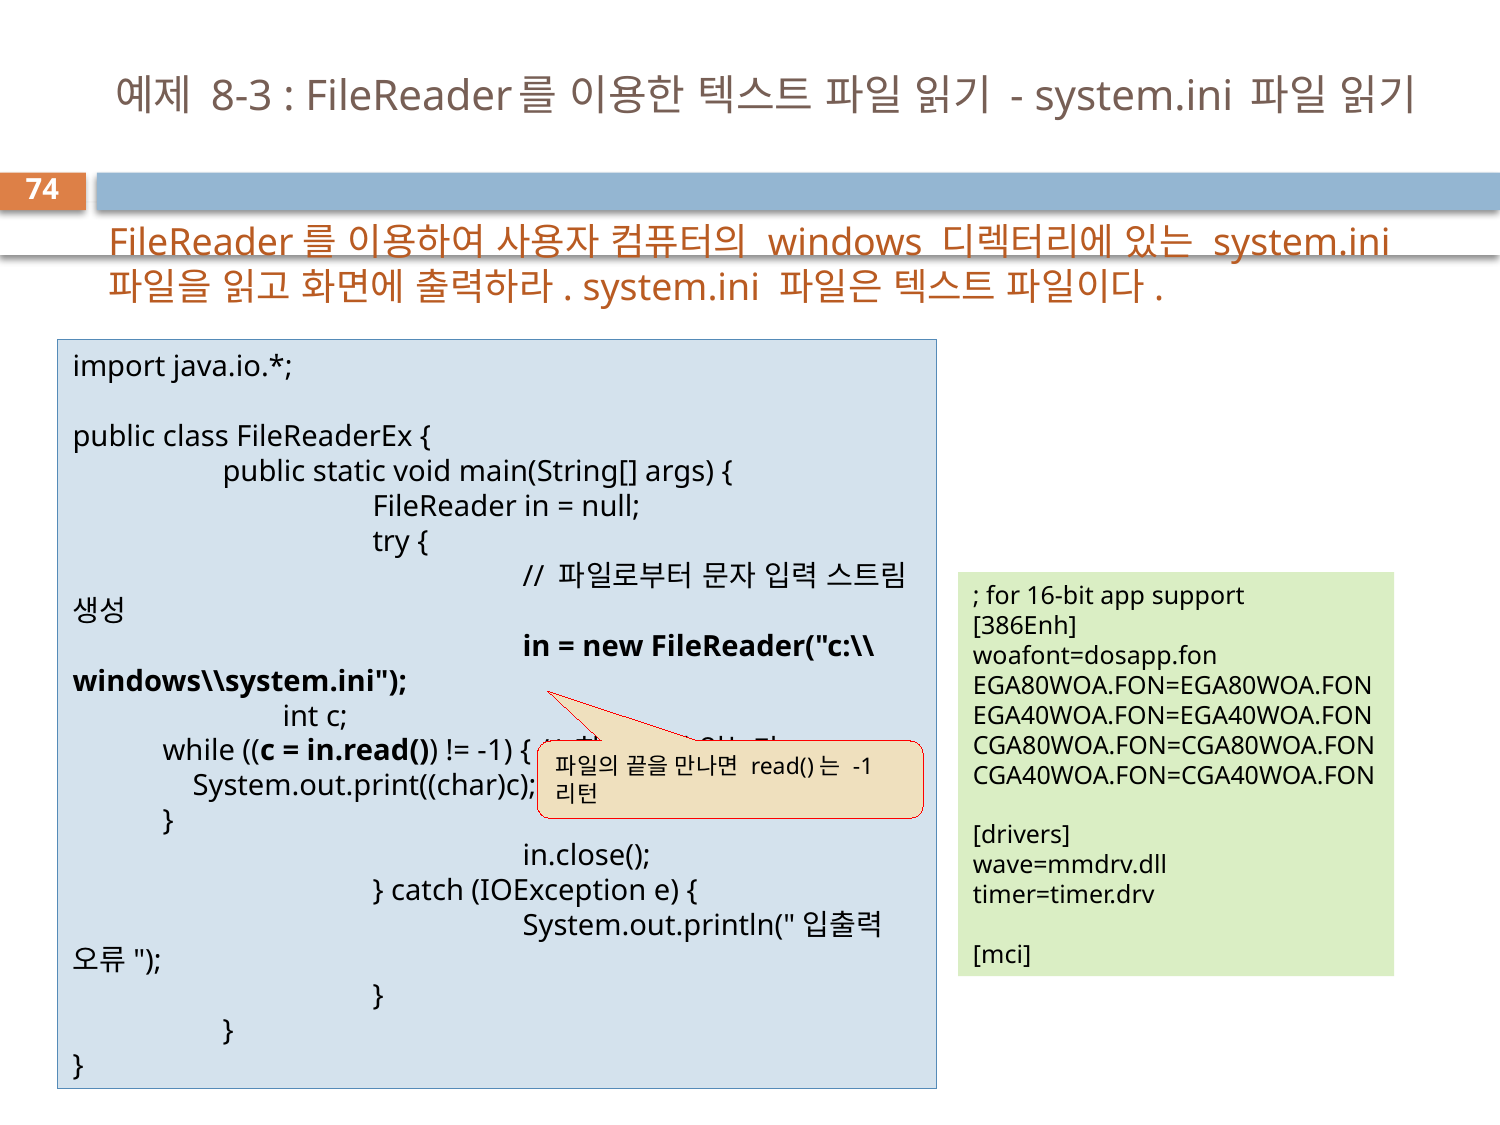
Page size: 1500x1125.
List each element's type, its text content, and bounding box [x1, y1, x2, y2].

text_box ; for 16-bit app support [386Enh] woafont=dosapp.fon EGA80WOA.FON=EGA80WOA.FON EGA40WOA.FON=EGA40WOA.FON CGA80WOA.FON=CGA80WOA.FON CGA40WOA.FON=CGA40WOA.FON [drivers] wave=mmdrv.dll timer=timer.drv [mci] [958, 572, 1395, 977]
text_box FileReader를 이용하여 사용자 컴퓨터의 windows 디렉터리에 있는 system.ini 파일을 읽고 화면에 출력하라. system.ini 파일은 텍스트 파일이다. [93, 210, 1432, 343]
slide_number 74 [0, 170, 87, 211]
text_box import java.io.*; public class FileReaderEx { public static void main(String[] args) { FileReader in = null; try { // 파일로부터 문자 입력 스트림 생성 in = new FileReader("c:\\windows\\system.ini"); int c; while ((c = in.read()) != -1) { // 한 문자씩 읽는다. System.out.print((char)c); } in.close(); } catch (IOException e) { System.out.println("입출력 오류"); } } } [57, 339, 937, 1089]
text_box 파일의 끝을 만나면 read()는 -1 리턴 [537, 691, 924, 819]
title 예제 8-3 : FileReader를 이용한 텍스트 파일 읽기 - system.ini 파일 읽기 [100, 37, 1438, 149]
